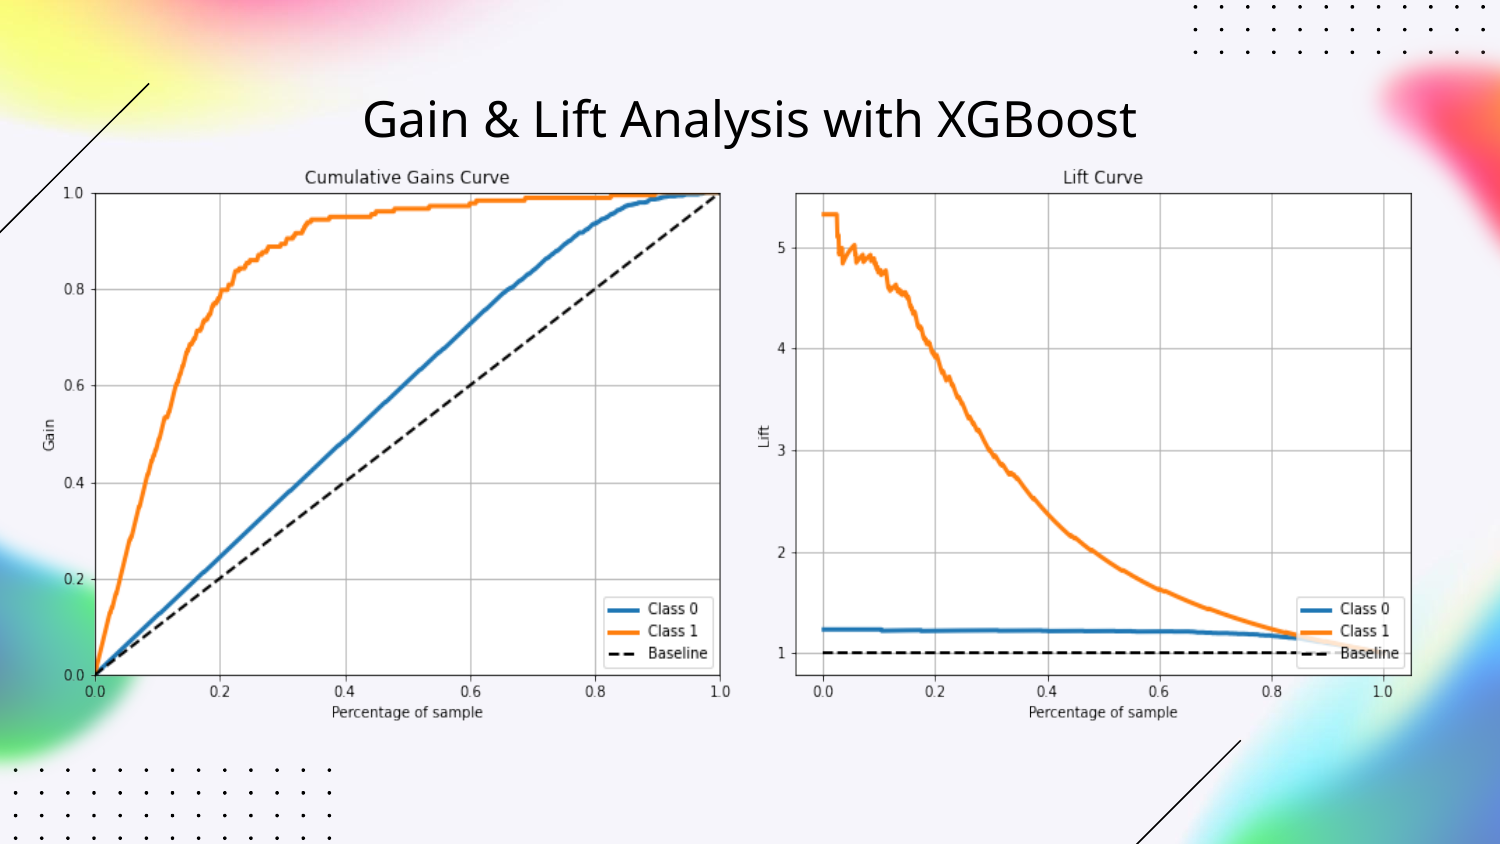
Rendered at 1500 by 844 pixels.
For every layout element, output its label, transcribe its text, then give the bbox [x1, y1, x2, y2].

picture [0, 0, 1500, 844]
title Gain & Lift Analysis with XGBoost [118, 72, 1382, 115]
